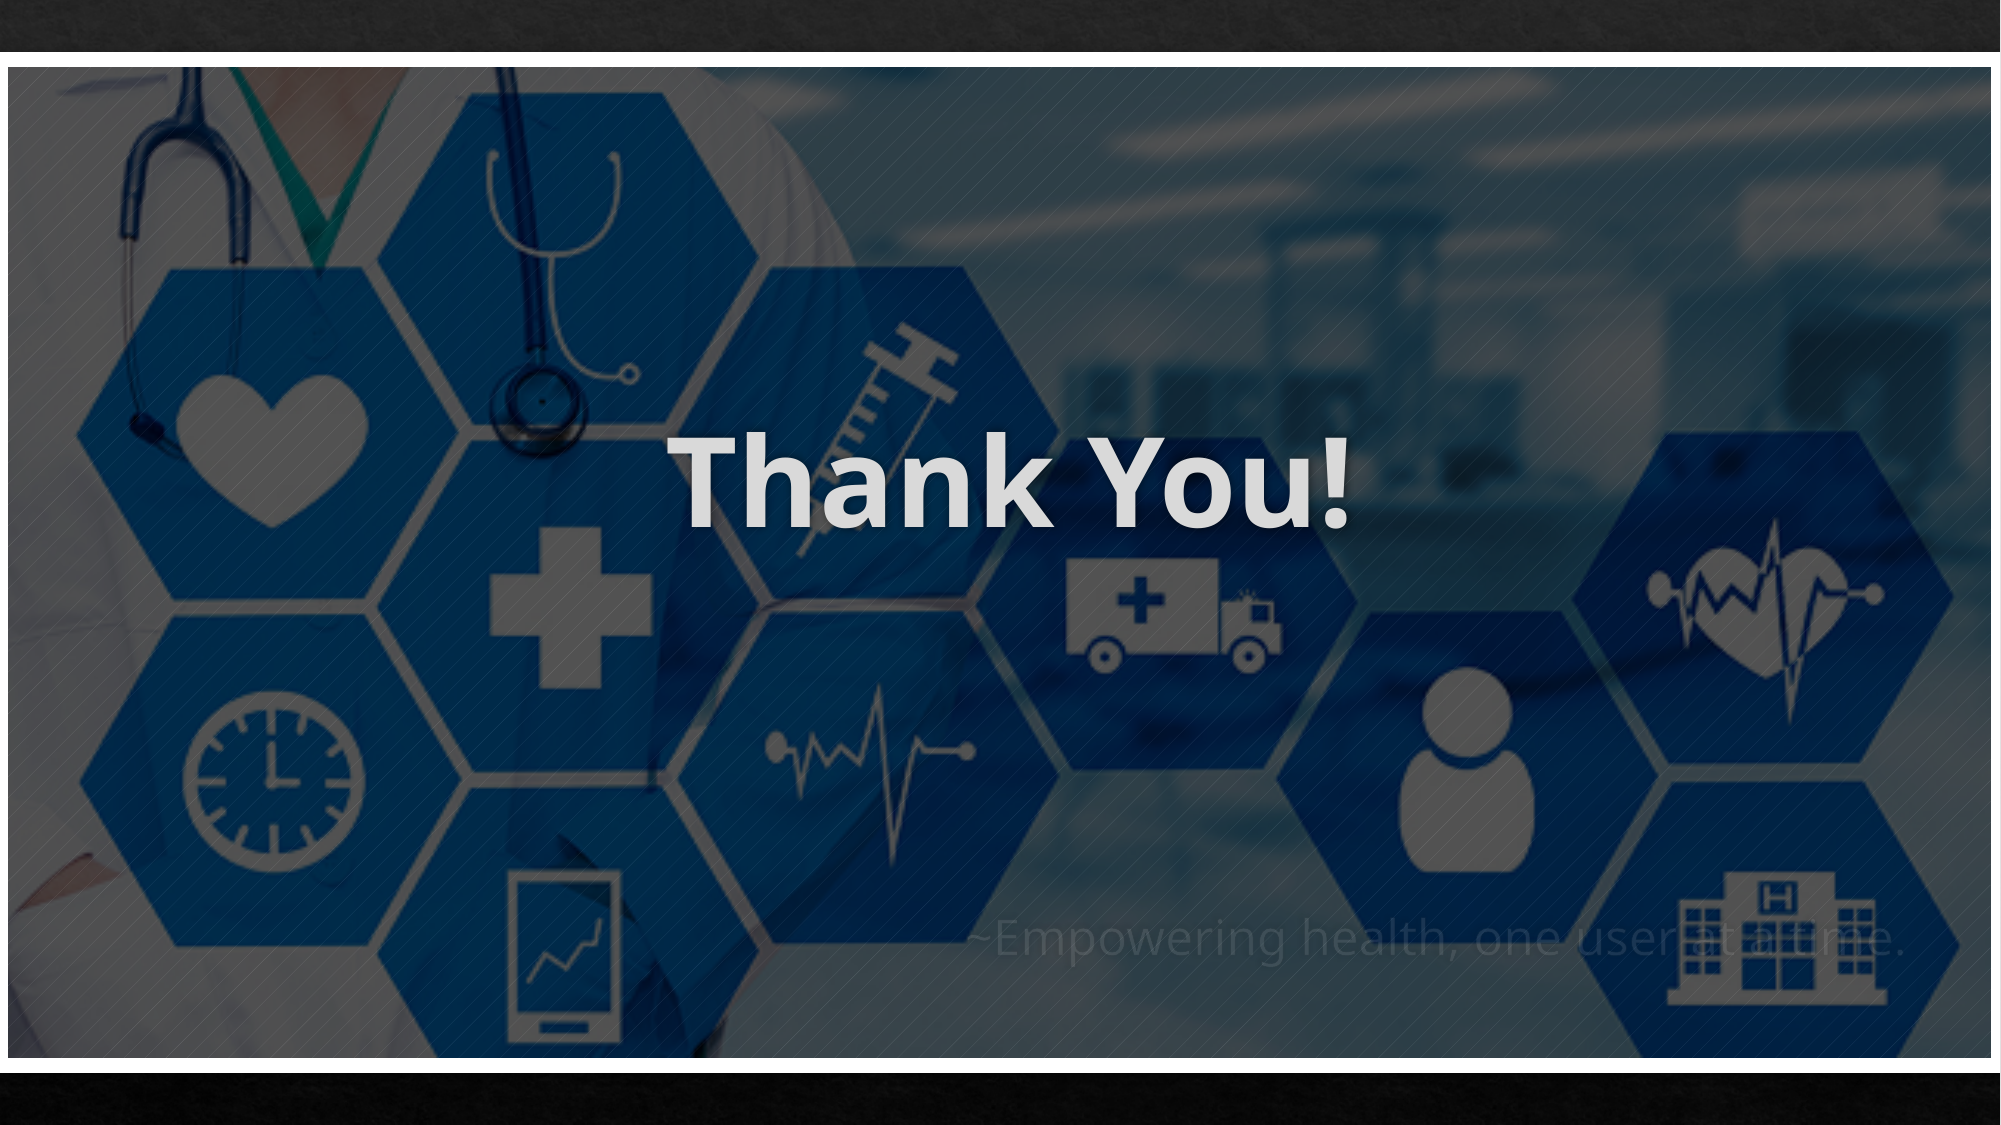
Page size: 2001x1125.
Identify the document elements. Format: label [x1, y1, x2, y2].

picture [7, 66, 1991, 1059]
